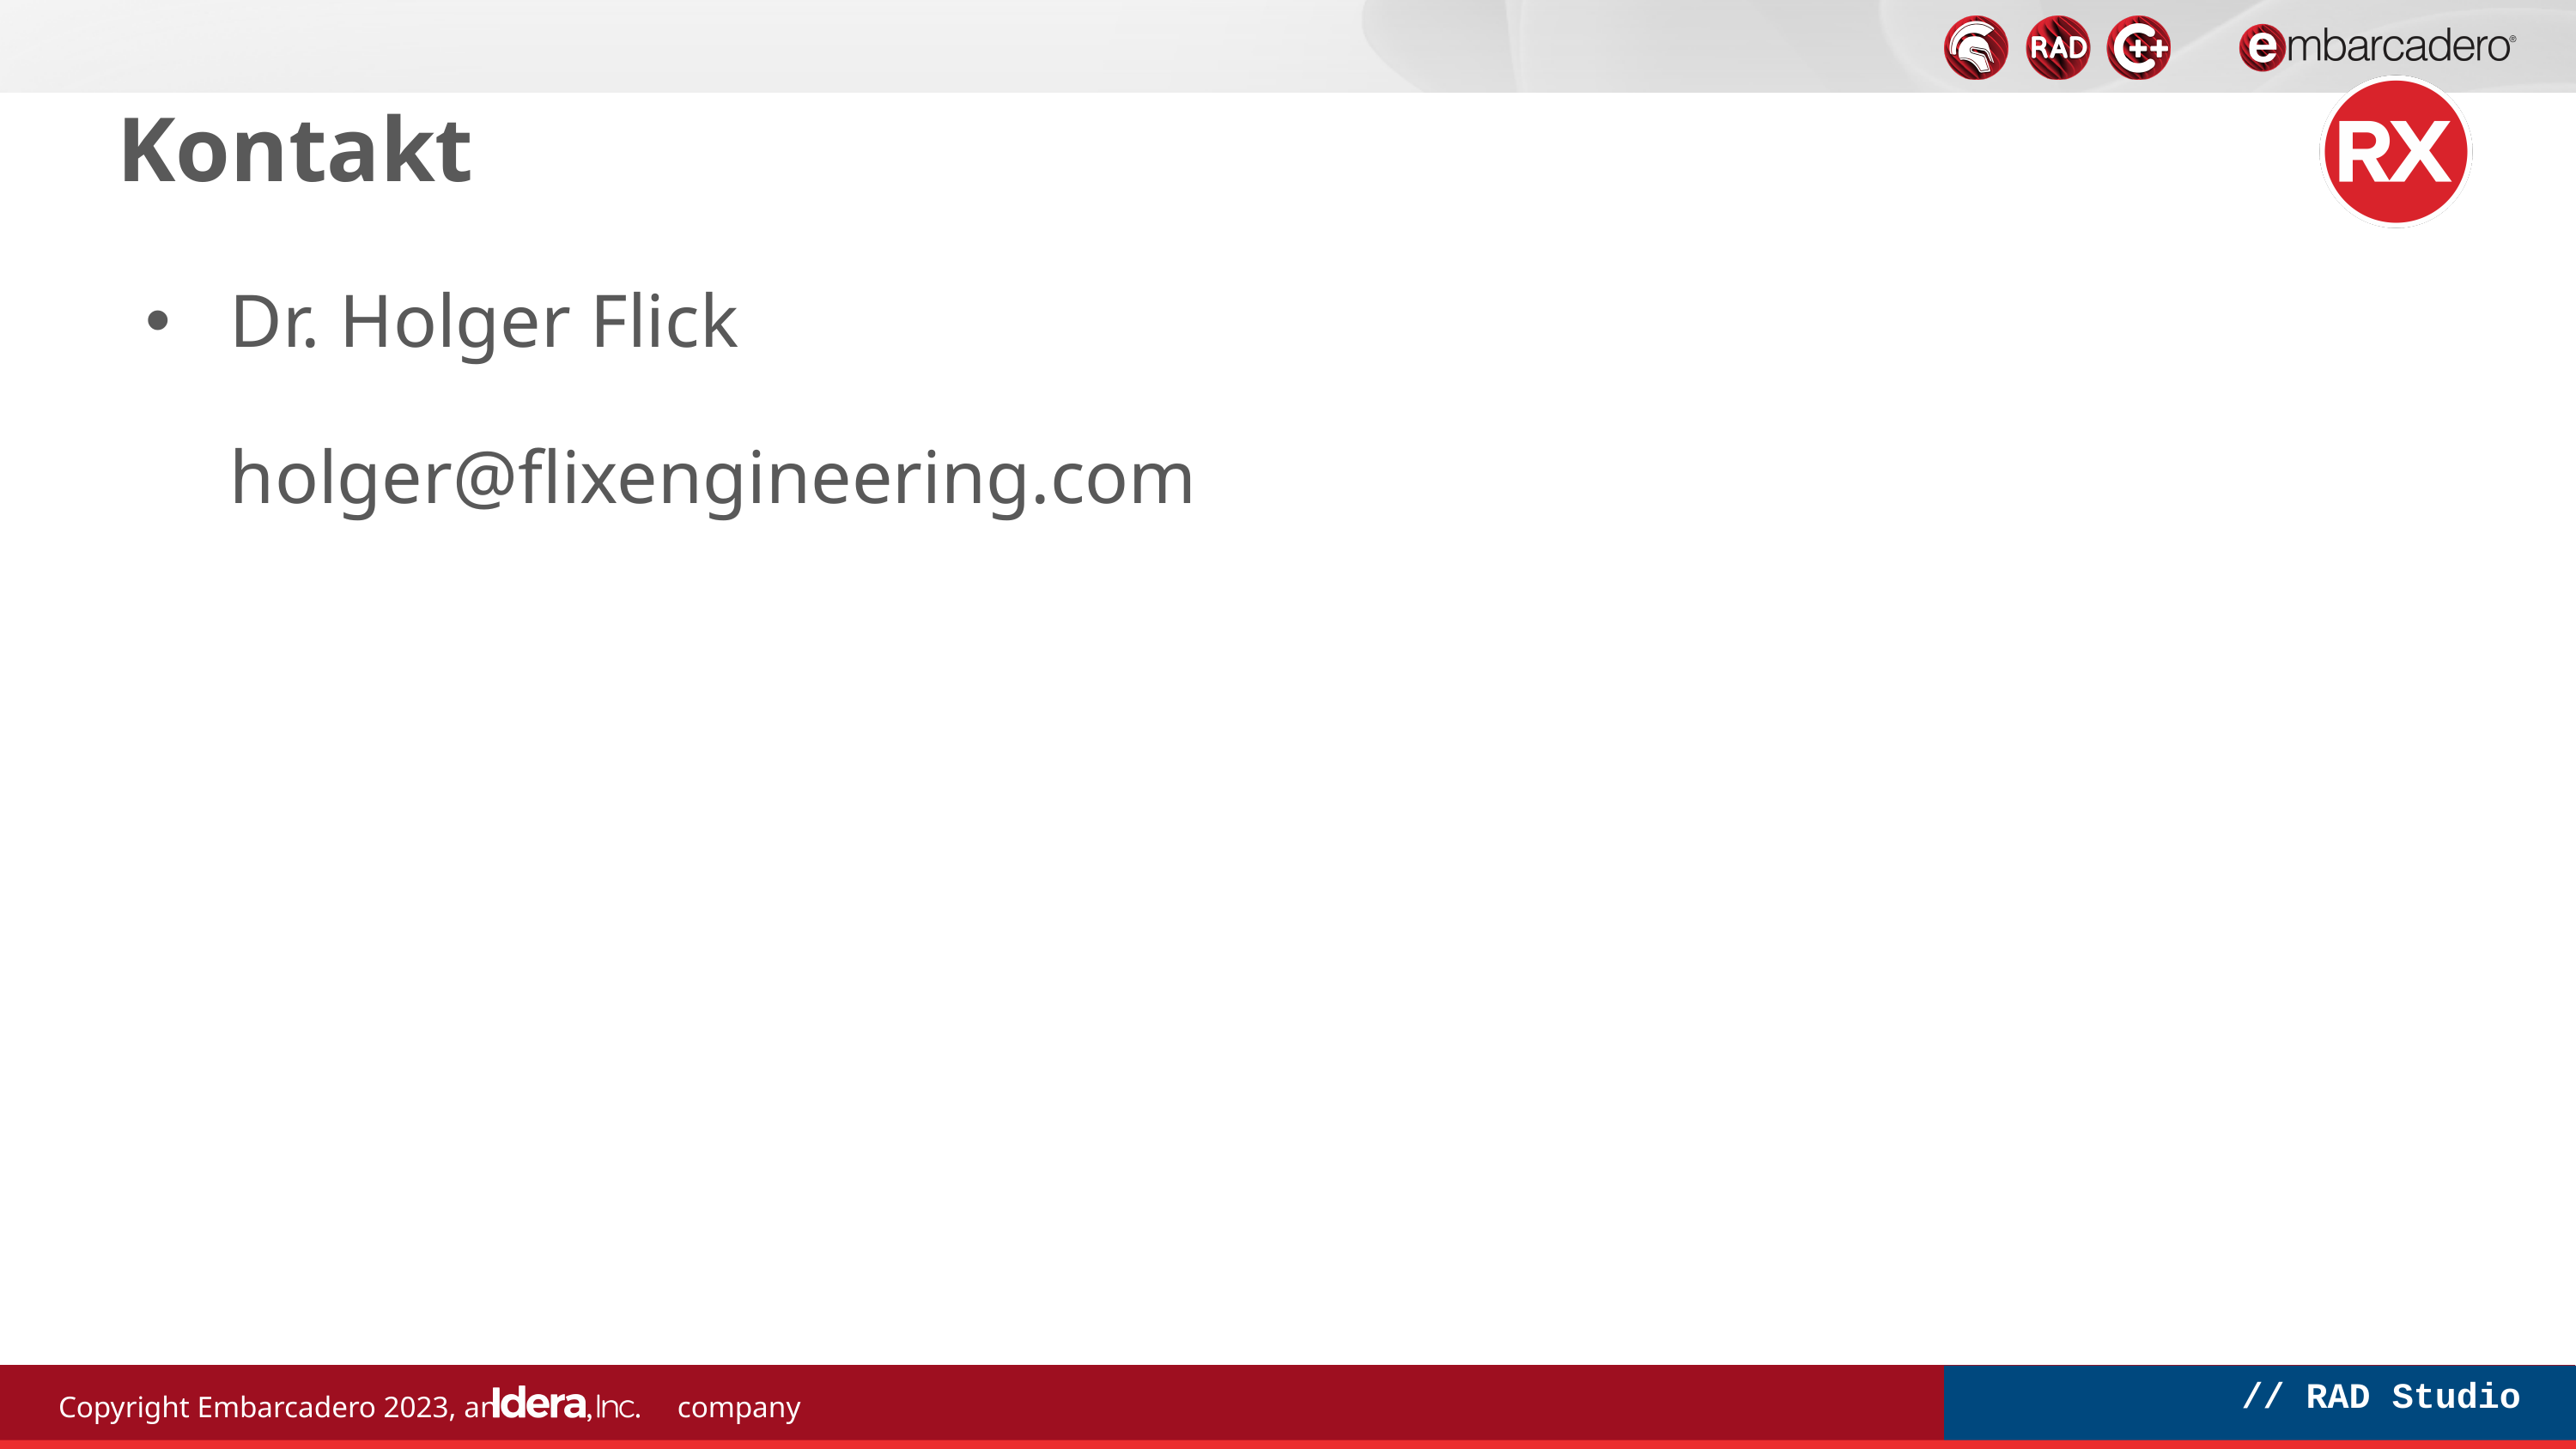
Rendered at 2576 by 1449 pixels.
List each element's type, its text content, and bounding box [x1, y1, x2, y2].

title Kontakt [104, 76, 2399, 228]
picture [493, 1385, 640, 1422]
list Dr. Holger Flick holger@flixengineering.com [120, 278, 2473, 1305]
picture [0, 0, 2576, 247]
